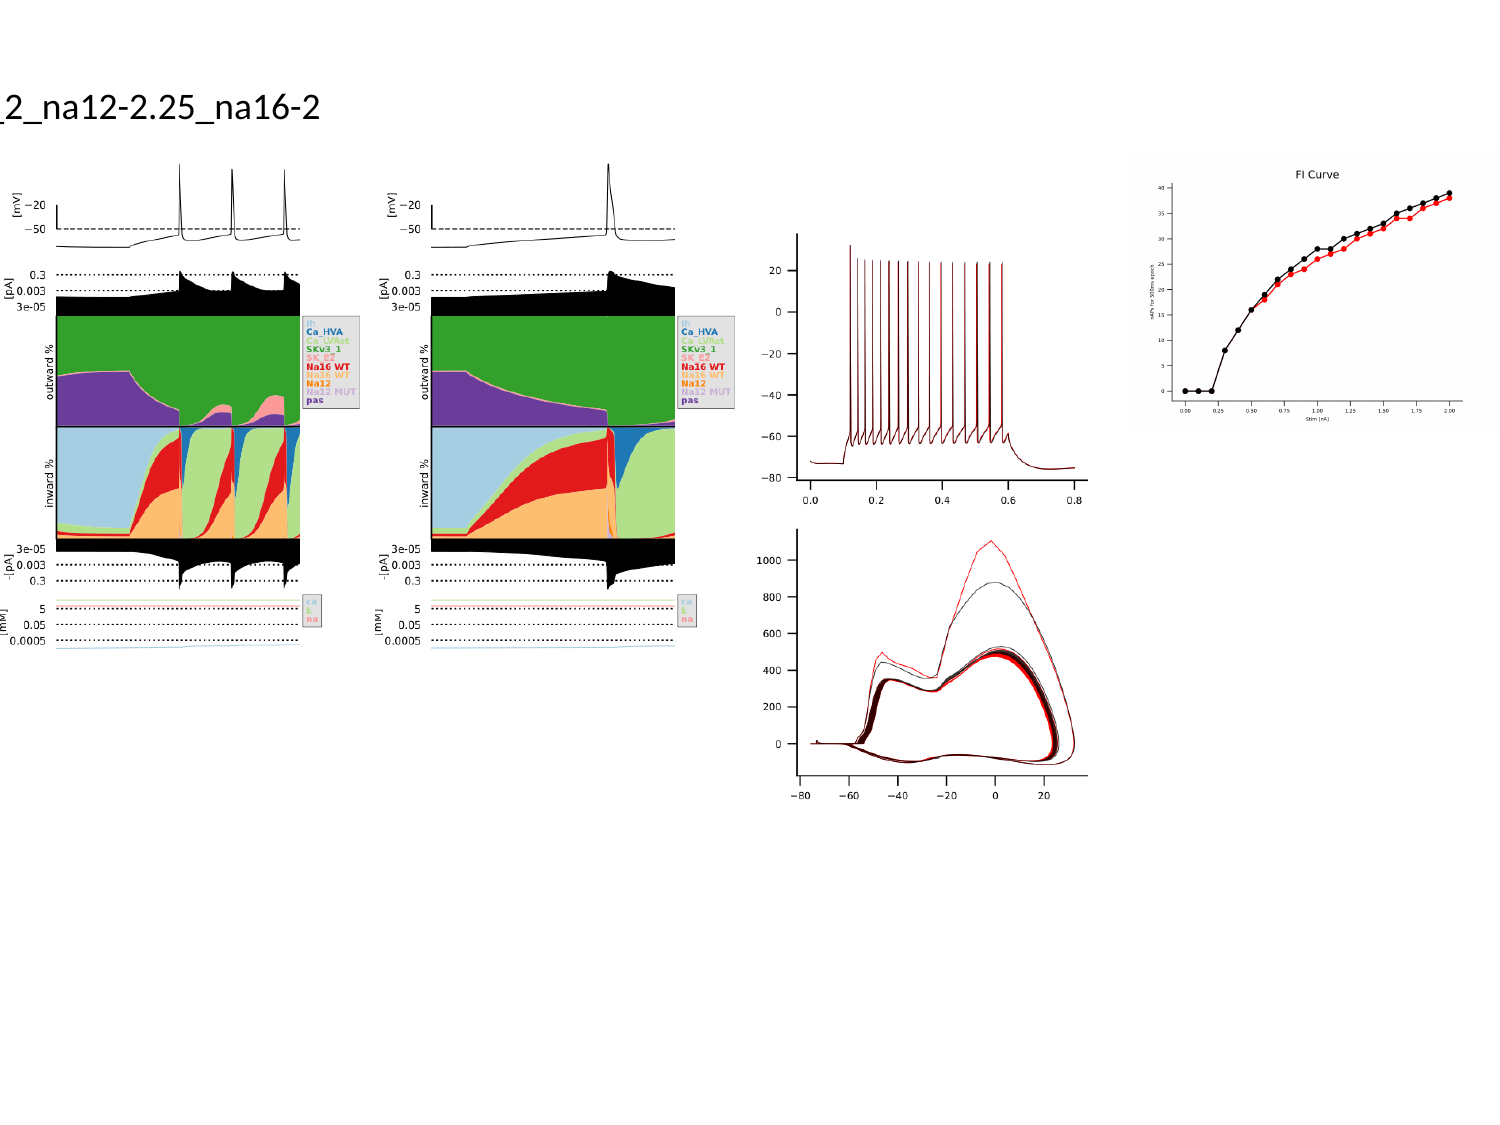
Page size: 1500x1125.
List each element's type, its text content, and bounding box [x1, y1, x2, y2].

picture [0, 149, 1500, 853]
text_box mut3_2_na12-2.25_na16-2 [0, 74, 336, 135]
